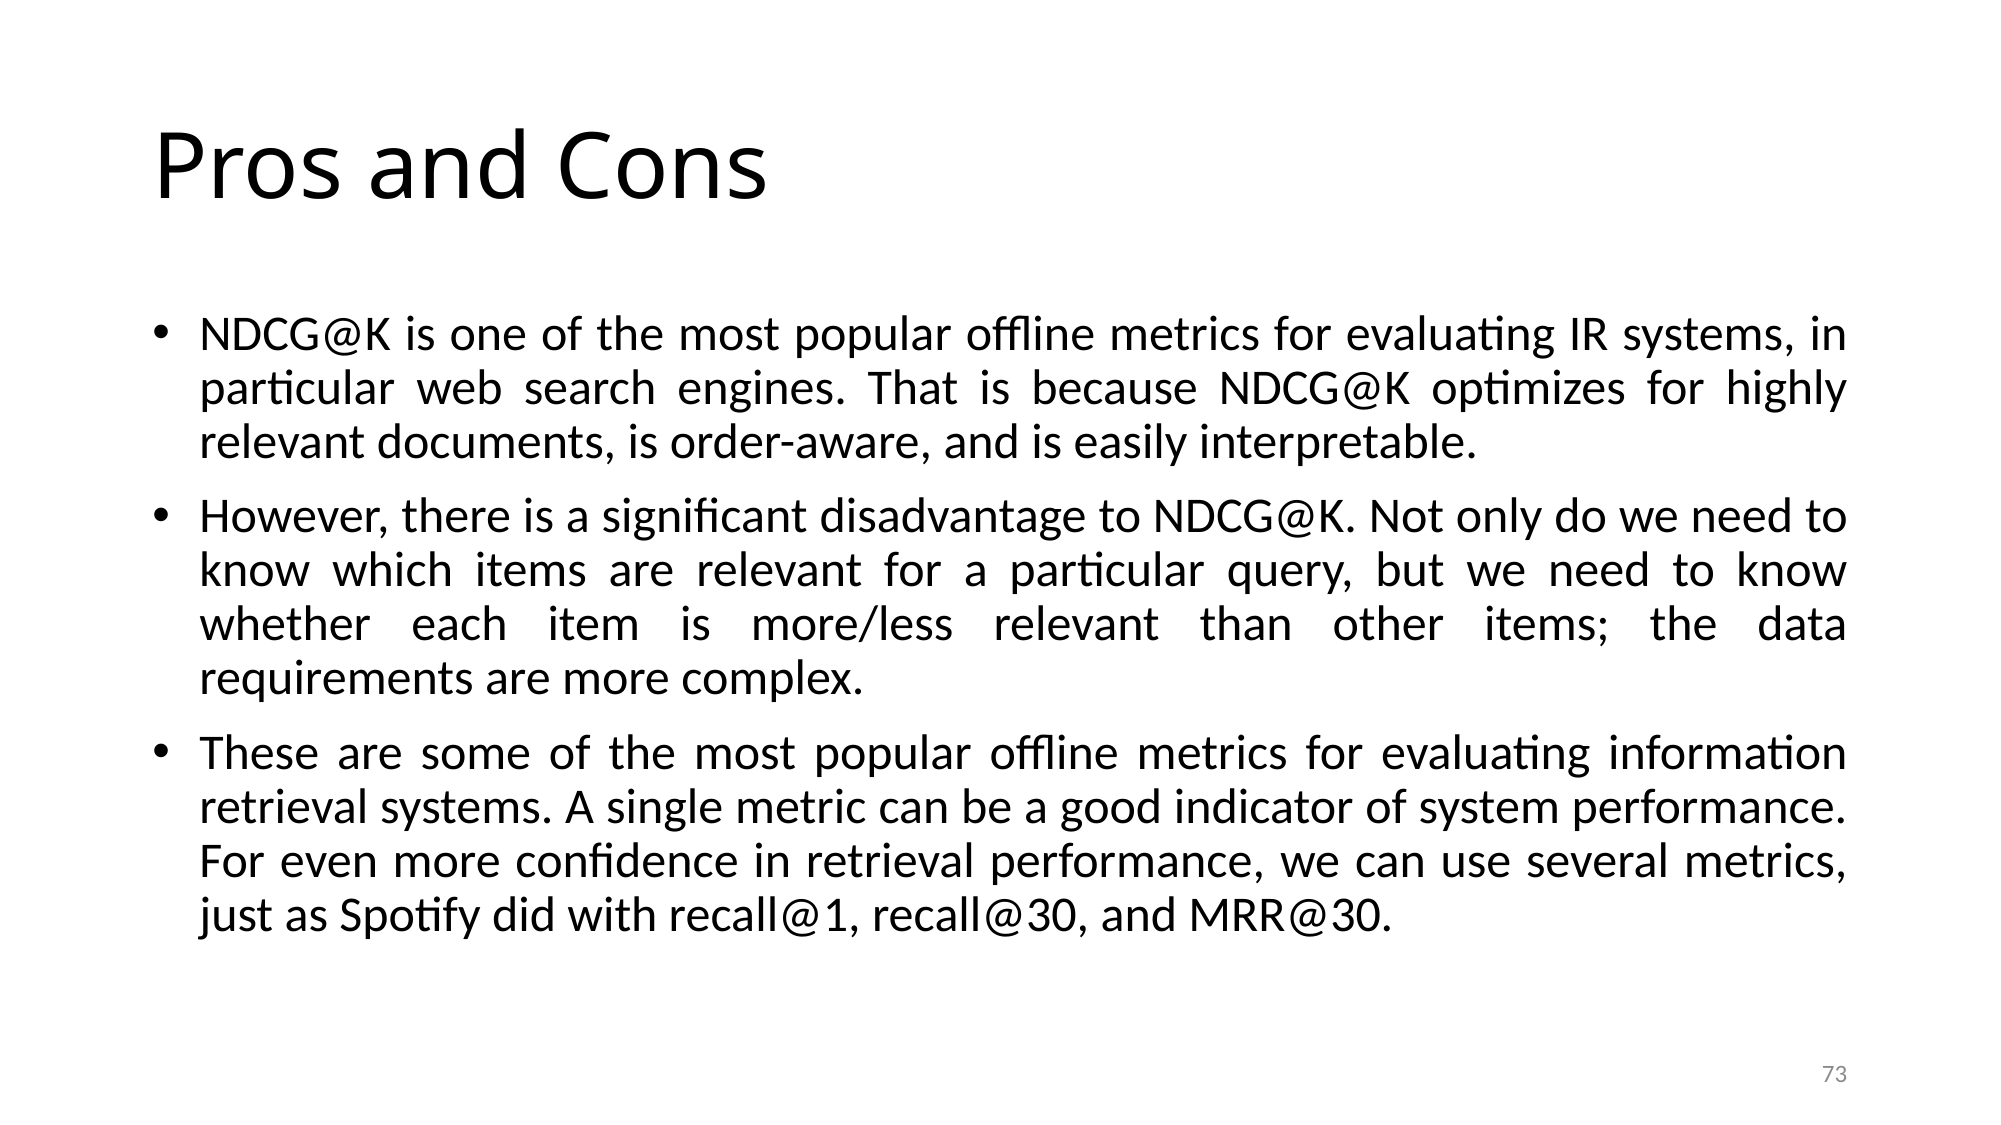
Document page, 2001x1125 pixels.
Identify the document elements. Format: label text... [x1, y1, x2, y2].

slide_number 73 [1412, 1042, 1863, 1103]
list NDCG@K is one of the most popular offline metrics for evaluating IR systems, in particular web search engines. That is because NDCG@K optimizes for highly relevant documents, is order-aware, and is easily interpretable. However, there is a significant disadvantage to NDCG@K. Not only do we need to know which items are relevant for a particular query, but we need to know whether each item is more/less relevant than other items; the data requirements are more complex. These are some of the most popular offline metrics for evaluating information retrieval systems. A single metric can be a good indicator of system performance. For even more confidence in retrieval performance, we can use several metrics, just as Spotify did with recall@1, recall@30, and MRR@30. [137, 299, 1863, 1014]
title Pros and Cons [137, 59, 1863, 278]
